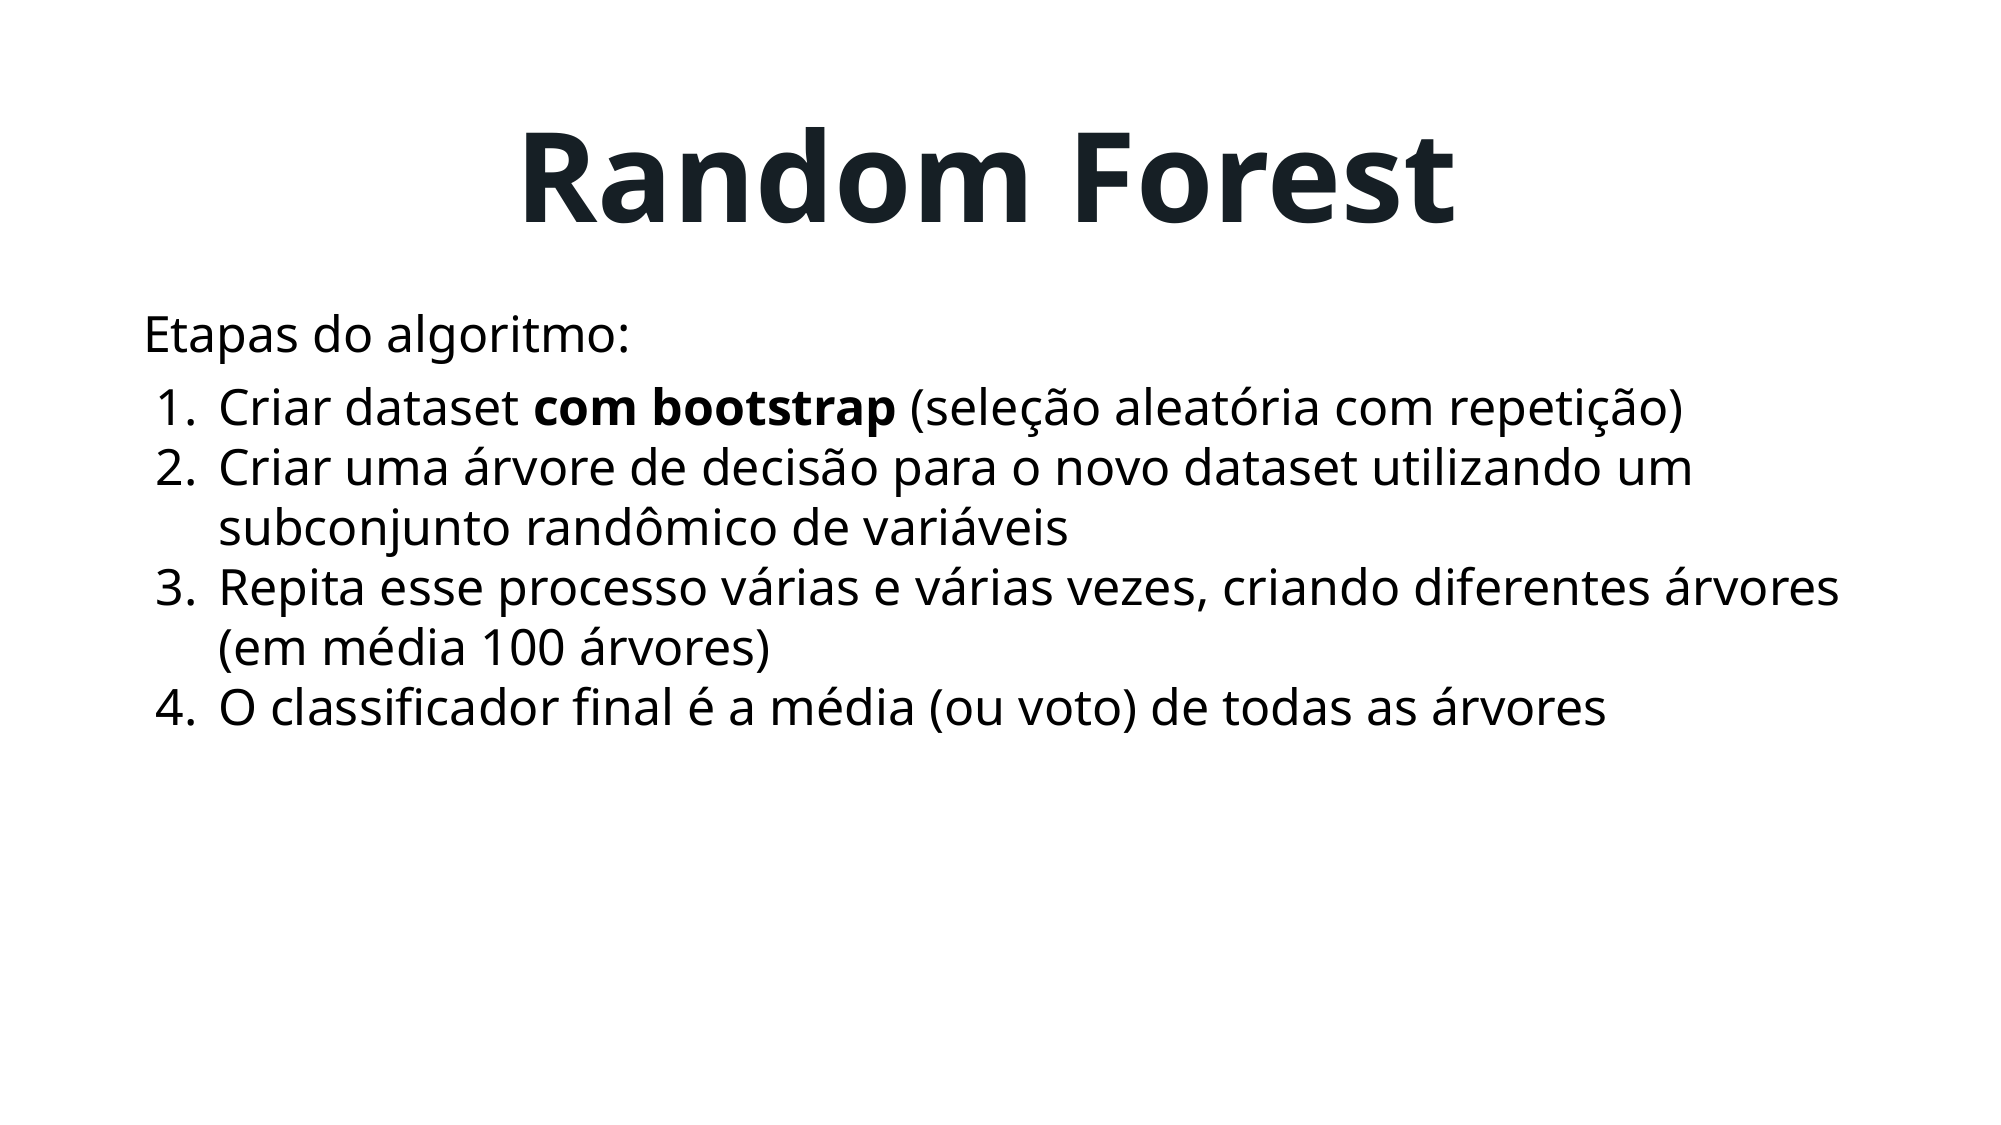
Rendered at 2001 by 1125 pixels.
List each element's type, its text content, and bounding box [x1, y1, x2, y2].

title Random Forest [55, 83, 1919, 268]
text_box Etapas do algoritmo: Criar dataset com bootstrap (seleção aleatória com repetição) Criar uma árvore de decisão para o novo dataset utilizando um subconjunto randômico de variáveis Repita esse processo várias e várias vezes, criando diferentes árvores (em média 100 árvores) O classificador final é a média (ou voto) de todas as árvores [128, 287, 1874, 1045]
